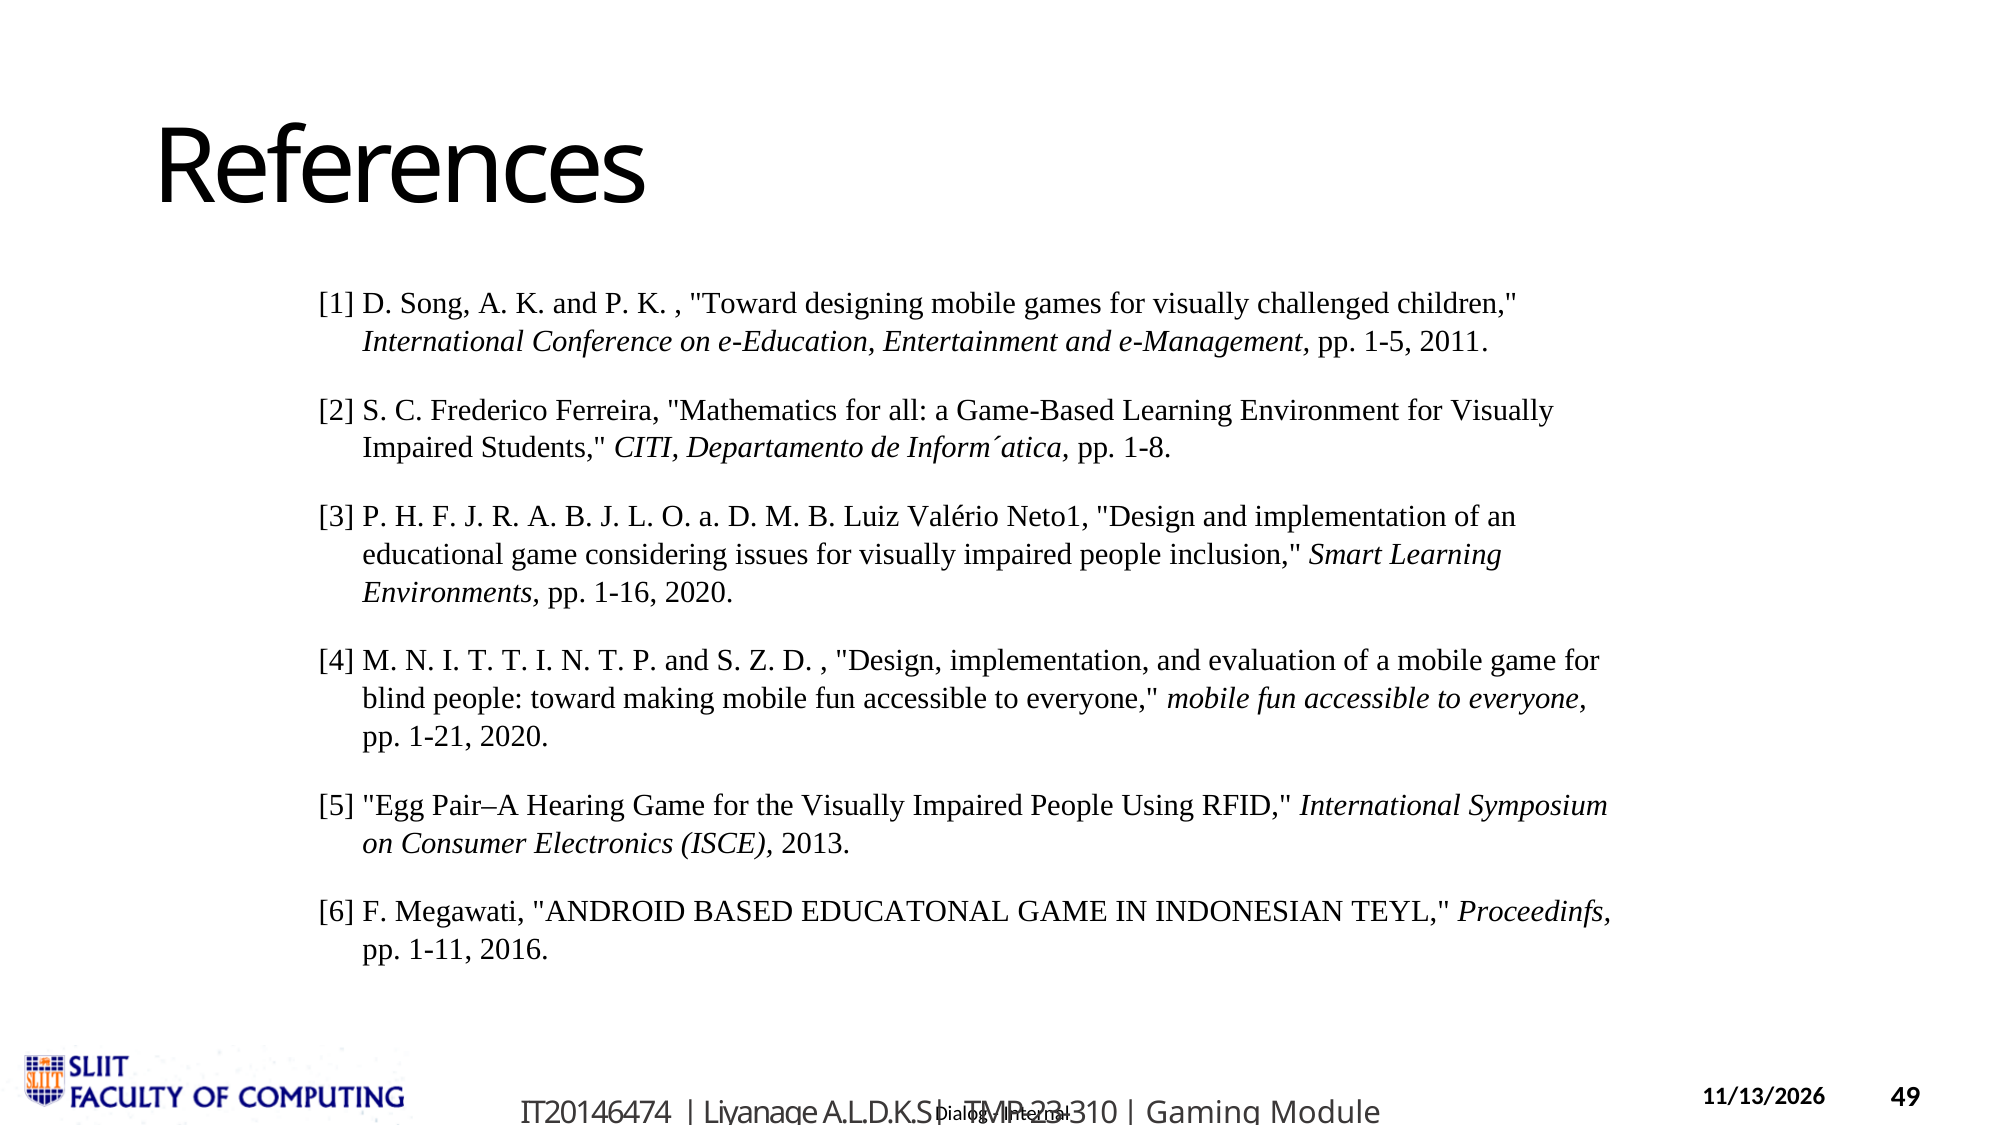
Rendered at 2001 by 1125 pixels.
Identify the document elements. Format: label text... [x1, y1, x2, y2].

text_box IT20146474 | Liyanage A.L.D.K.S| TMP-23-310 | Gaming Module [520, 1062, 1750, 1125]
title References [137, 59, 1863, 278]
picture [0, 218, 1625, 1125]
